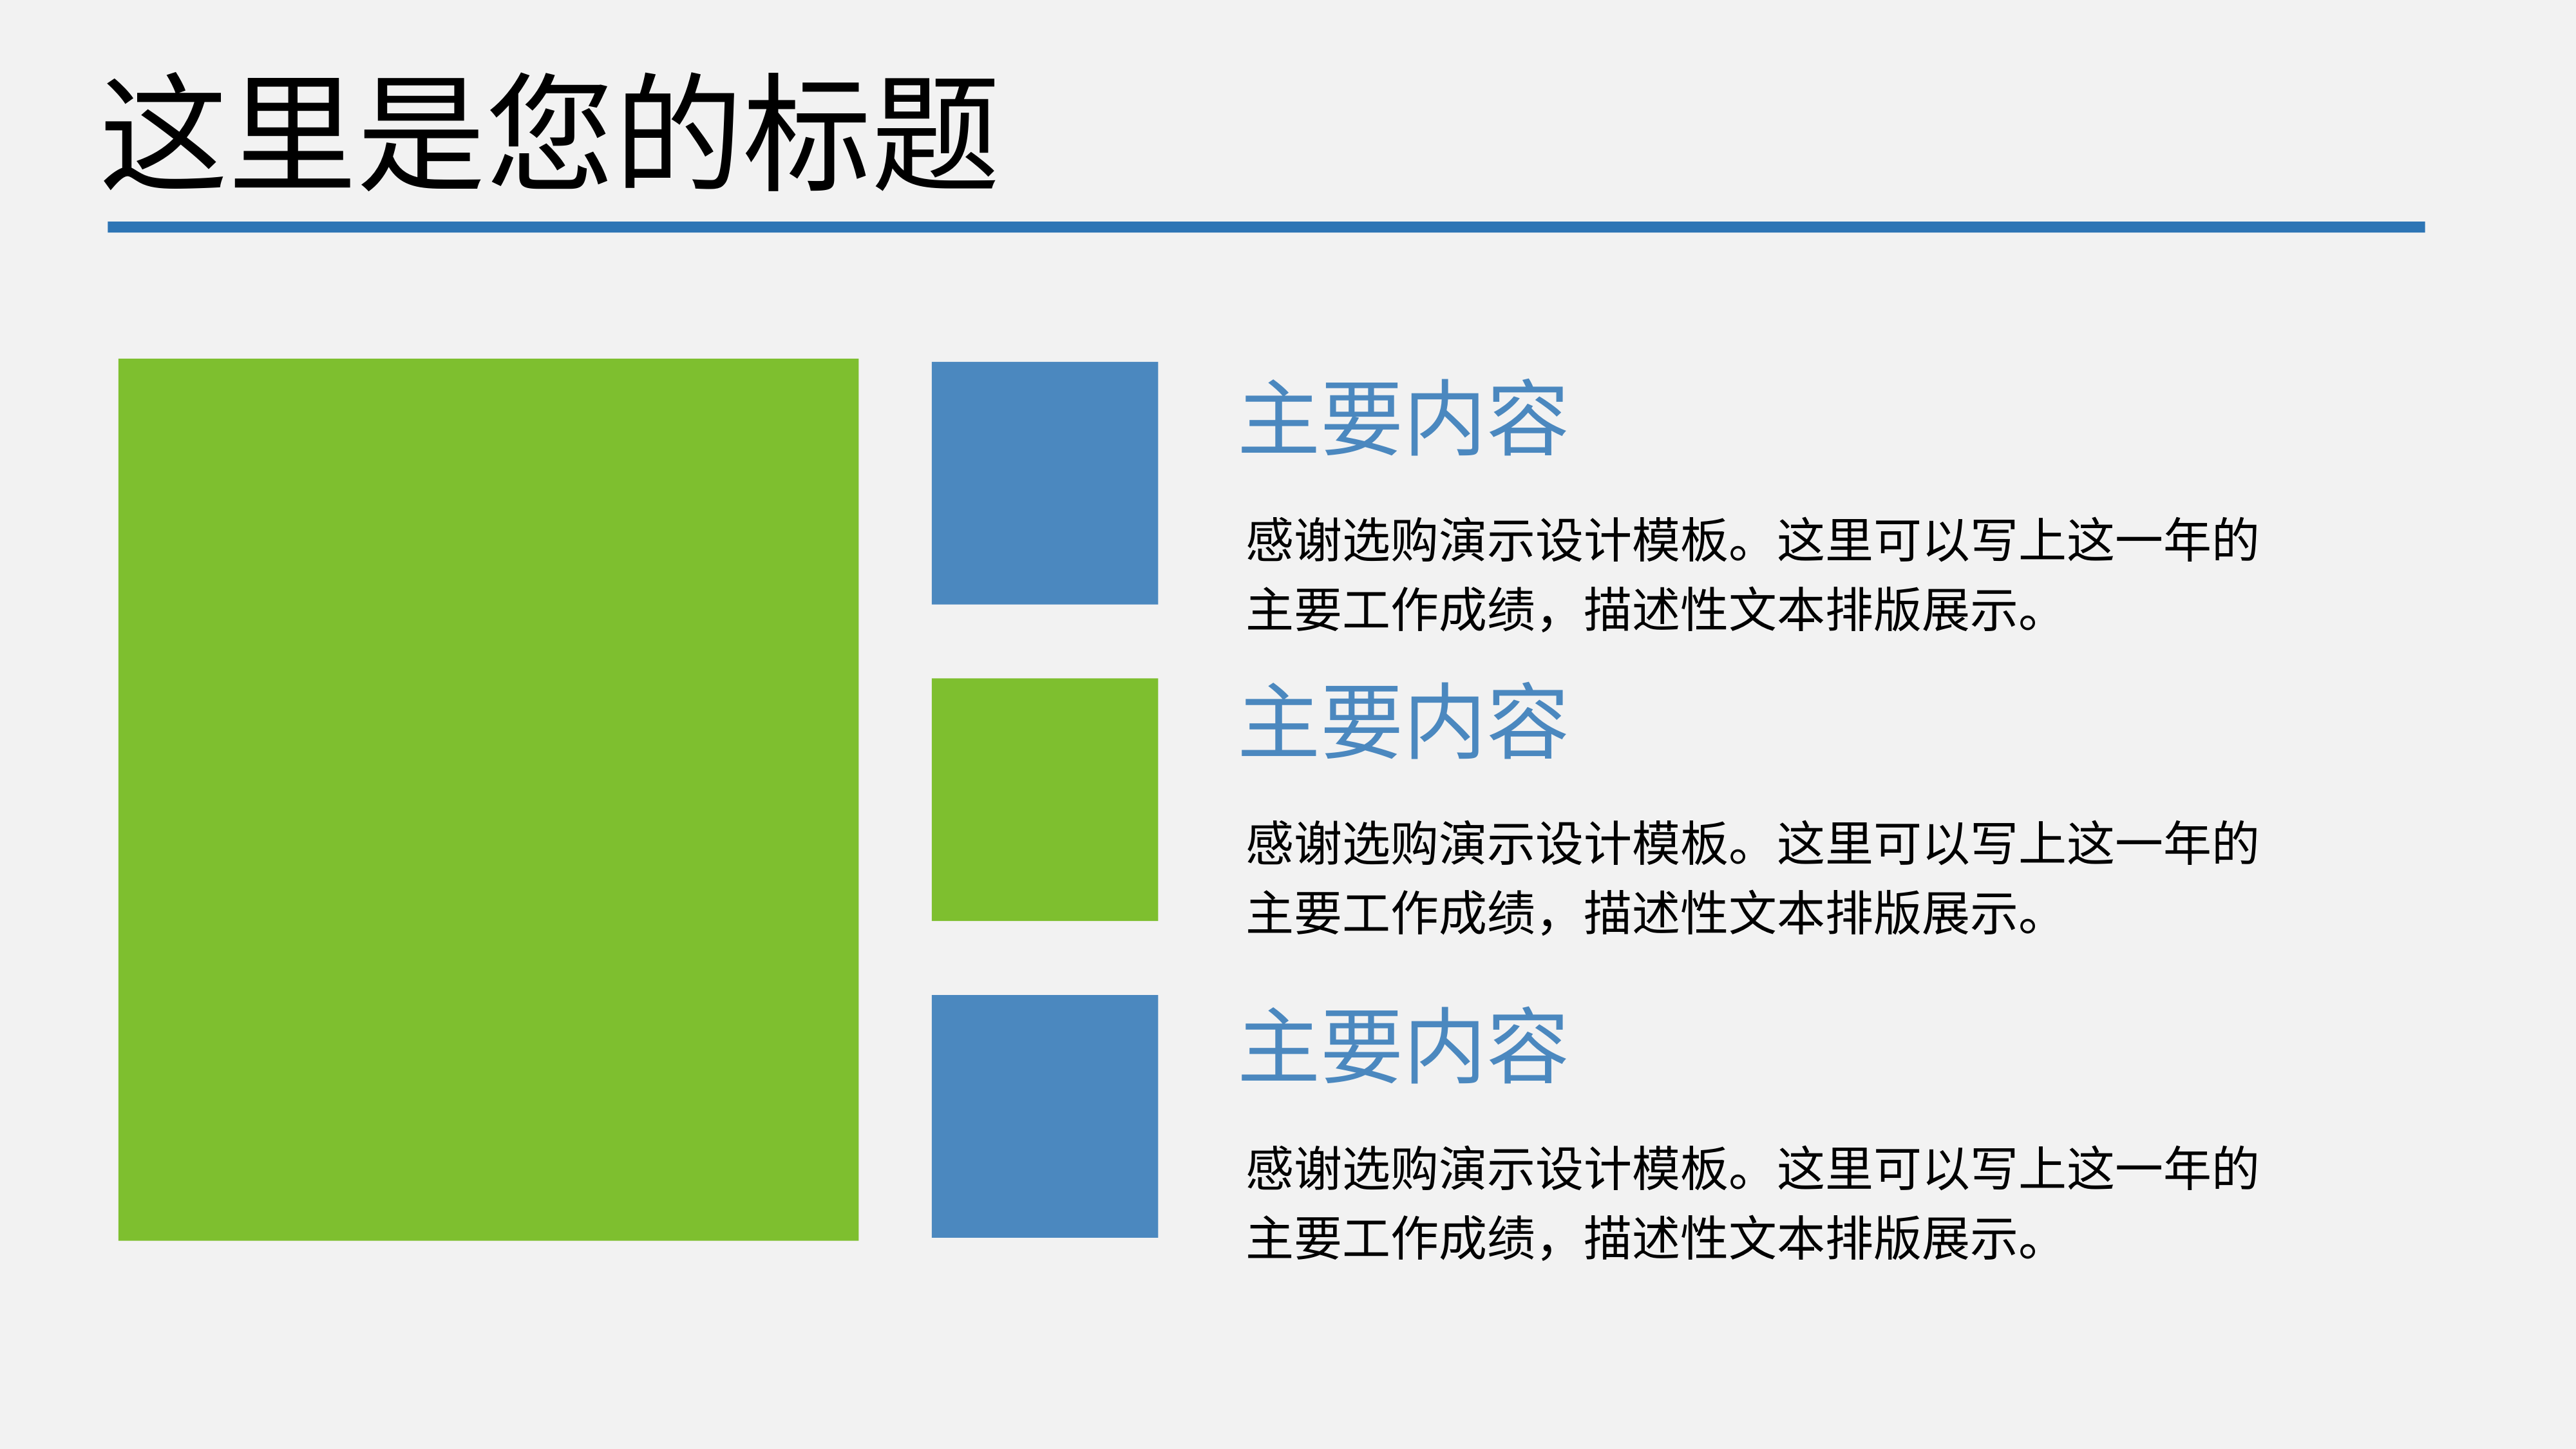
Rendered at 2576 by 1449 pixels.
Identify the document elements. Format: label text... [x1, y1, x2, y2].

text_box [118, 358, 1159, 1241]
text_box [1231, 368, 2283, 1285]
text_box 这里是您的标题 [93, 47, 1007, 213]
text_box [108, 222, 2425, 233]
